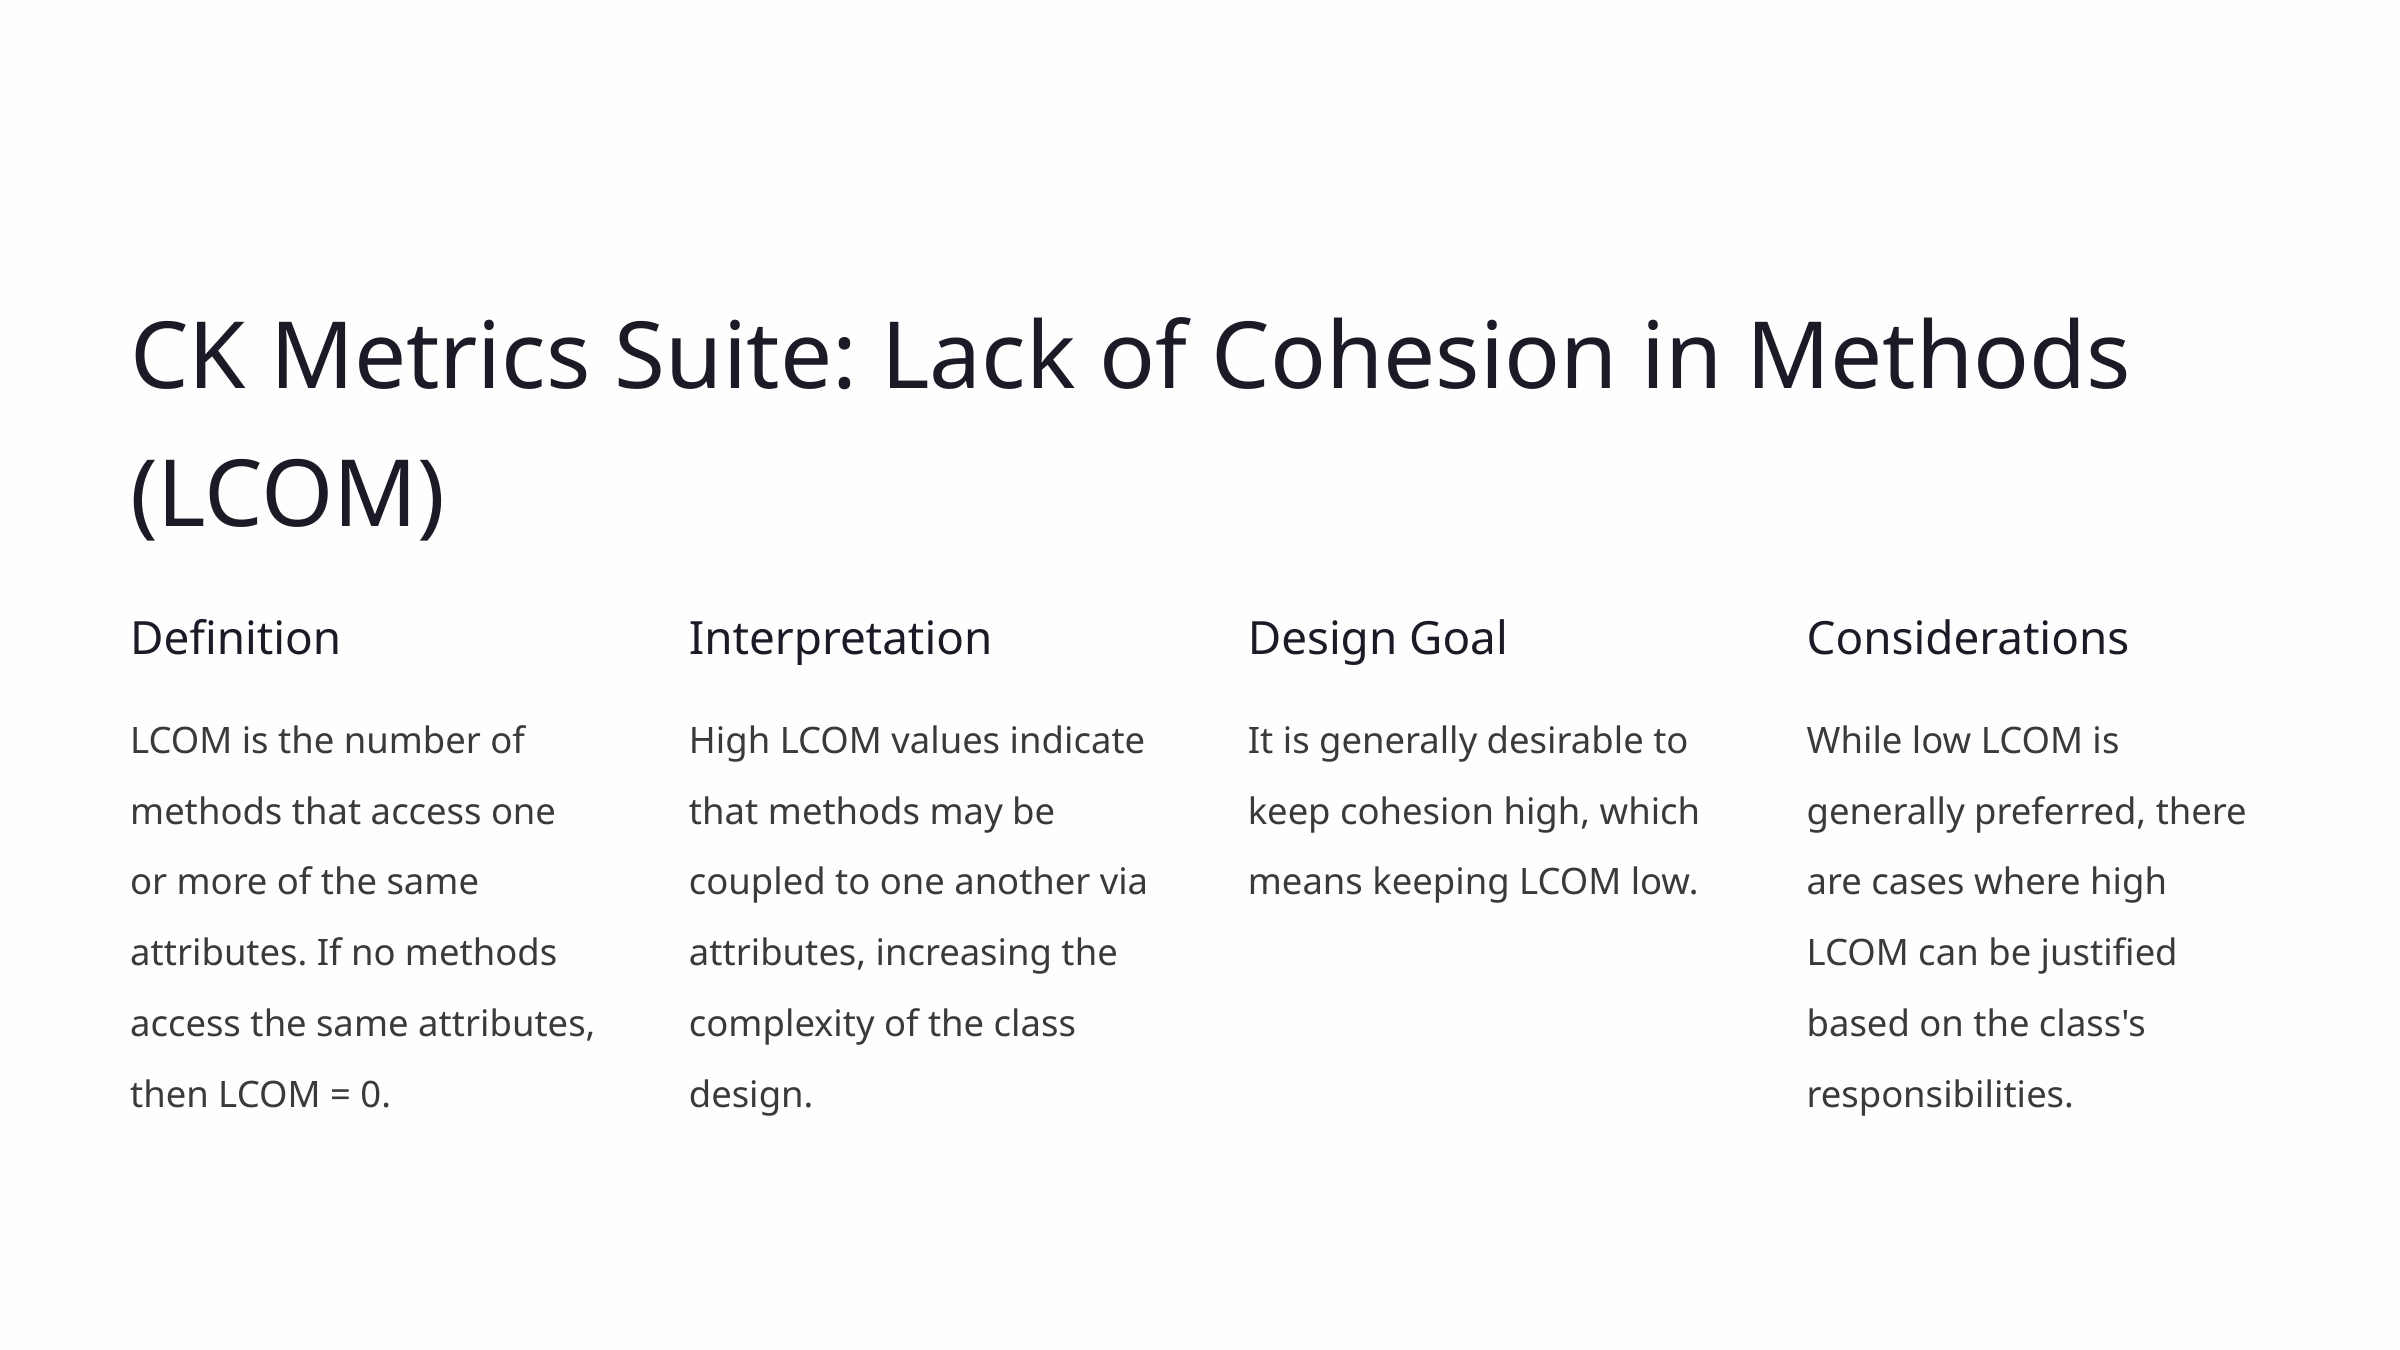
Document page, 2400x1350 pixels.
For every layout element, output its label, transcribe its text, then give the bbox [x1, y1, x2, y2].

text_box While low LCOM is generally preferred, there are cases where high LCOM can be justified based on the class's responsibilities. [1806, 690, 2274, 988]
text_box LCOM is the number of methods that access one or more of the same attributes. If no methods access the same attributes, then LCOM = 0. [130, 690, 597, 1048]
text_box Considerations [1806, 594, 2272, 653]
text_box It is generally desirable to keep cohesion high, which means keeping LCOM low. [1247, 690, 1715, 869]
text_box Design Goal [1247, 594, 1713, 653]
text_box Definition [130, 594, 596, 653]
text_box Interpretation [688, 594, 1155, 653]
text_box High LCOM values indicate that methods may be coupled to one another via attributes, increasing the complexity of the class design. [688, 690, 1156, 1048]
text_box CK Metrics Suite: Lack of Cohesion in Methods (LCOM) [130, 269, 2270, 502]
